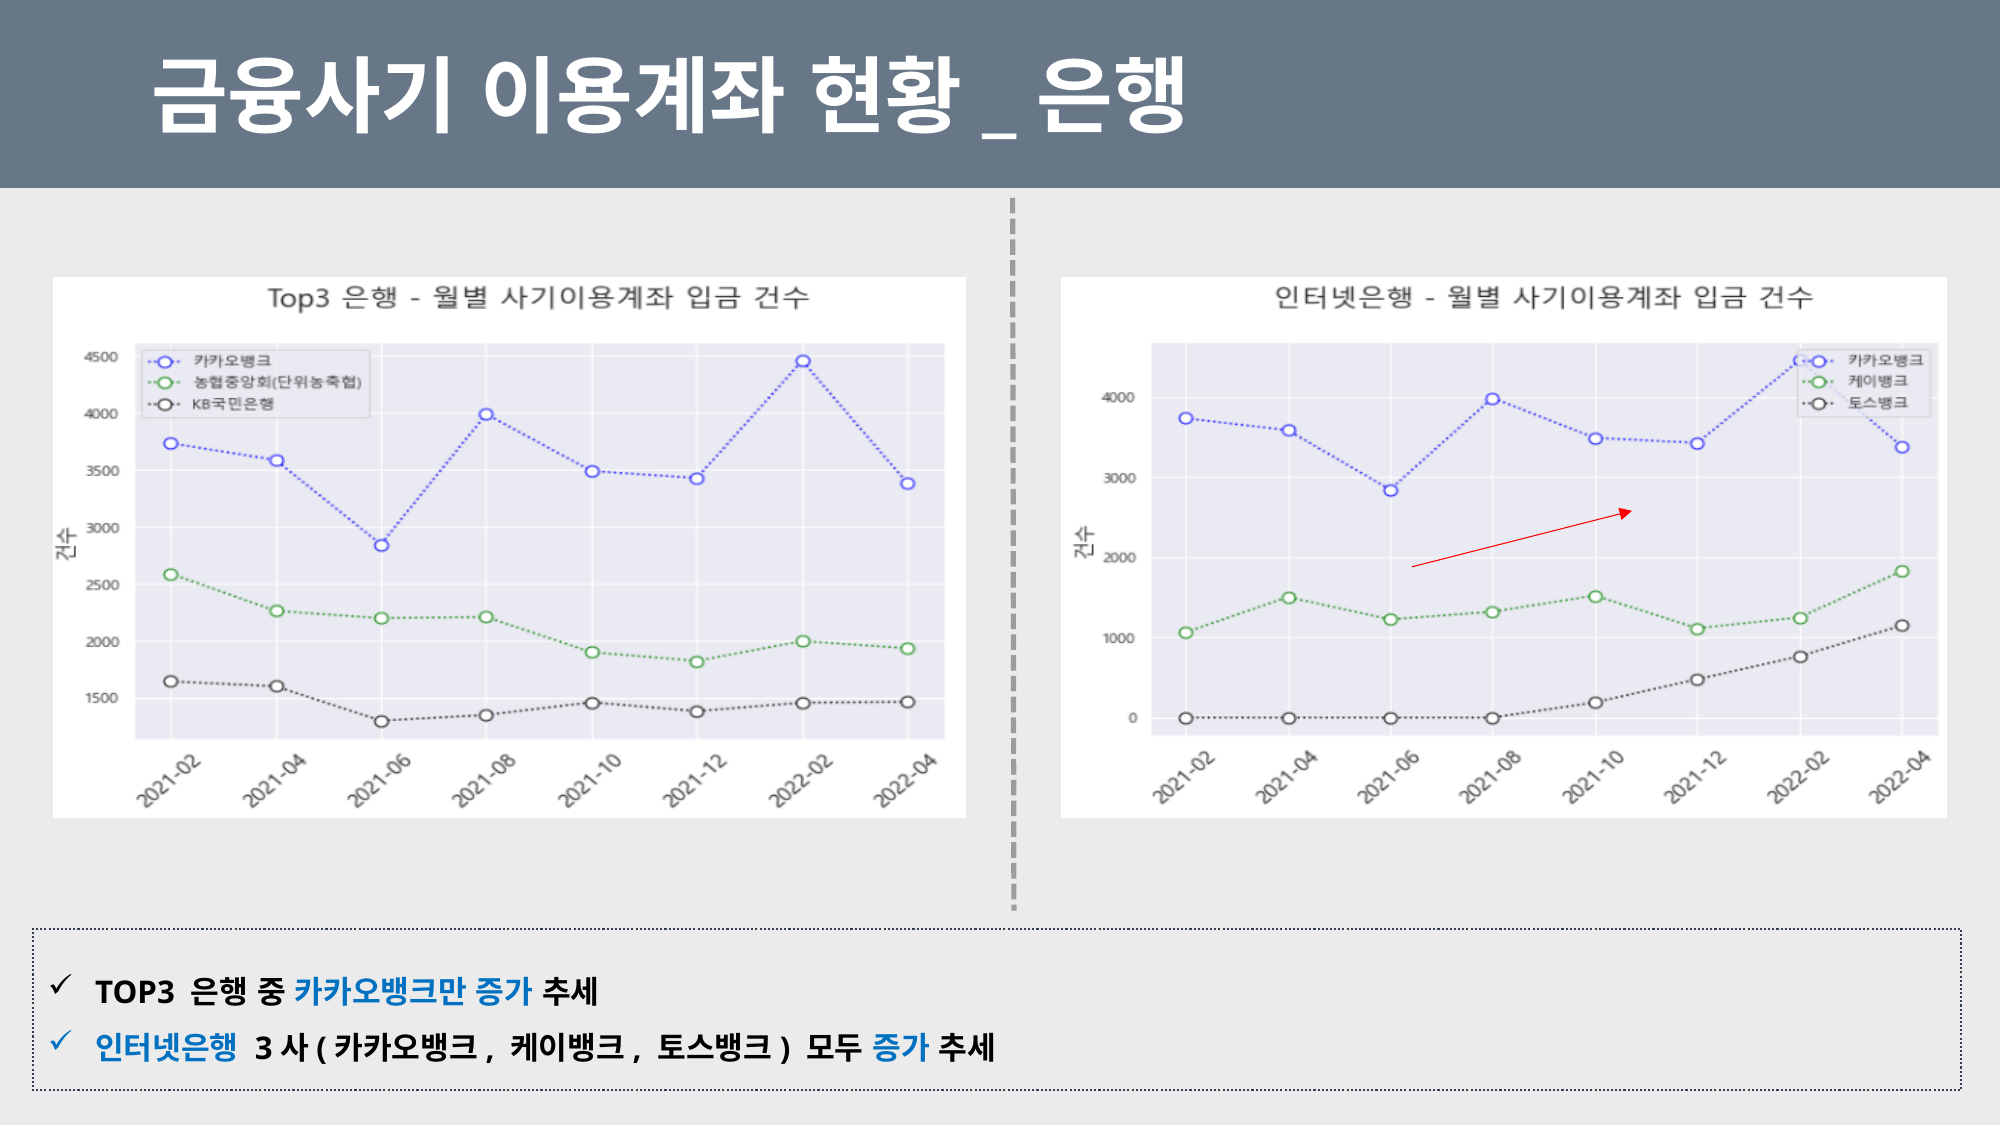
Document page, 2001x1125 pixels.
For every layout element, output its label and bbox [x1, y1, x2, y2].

text_box [1411, 510, 1632, 567]
picture [0, 0, 2000, 1125]
